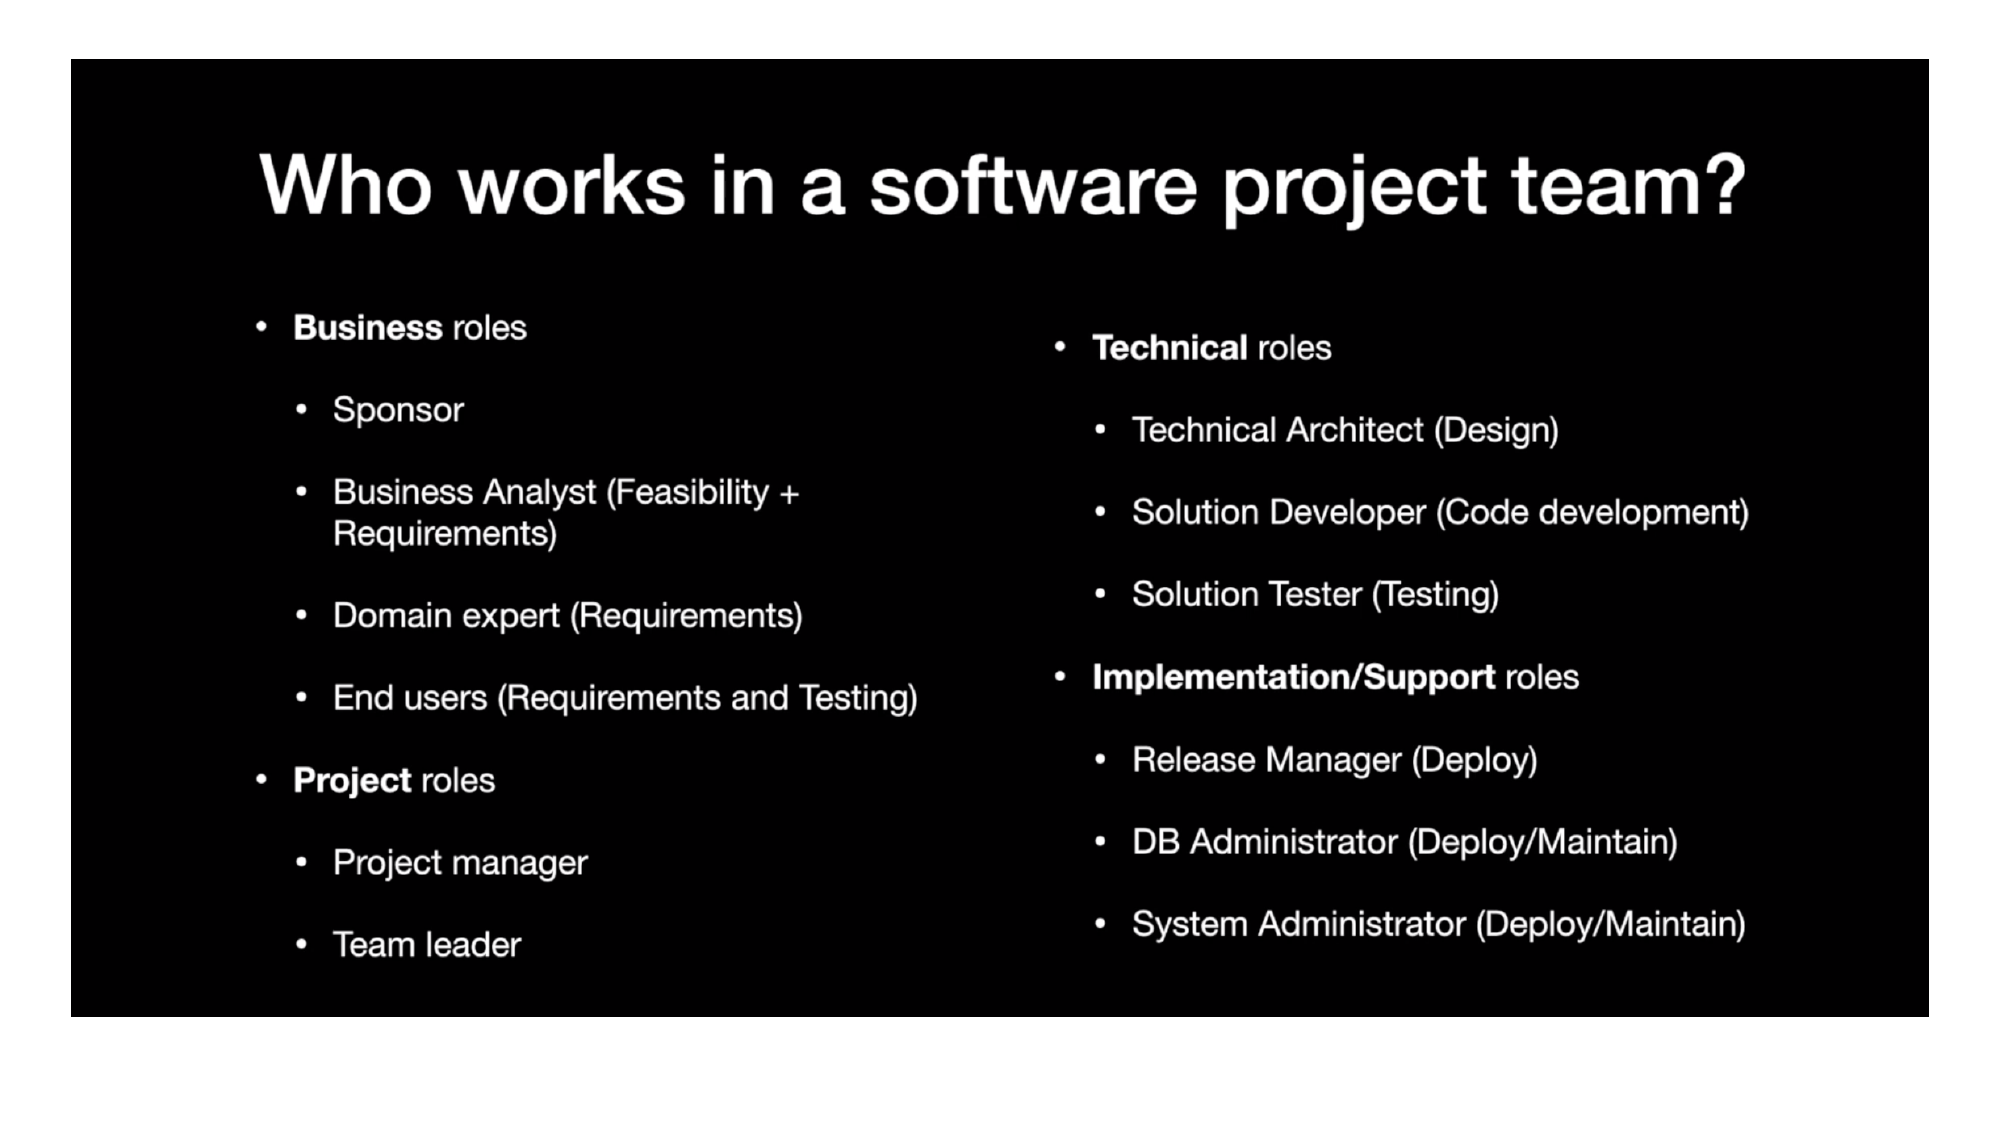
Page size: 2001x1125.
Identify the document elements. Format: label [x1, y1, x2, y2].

list [71, 59, 1929, 1017]
